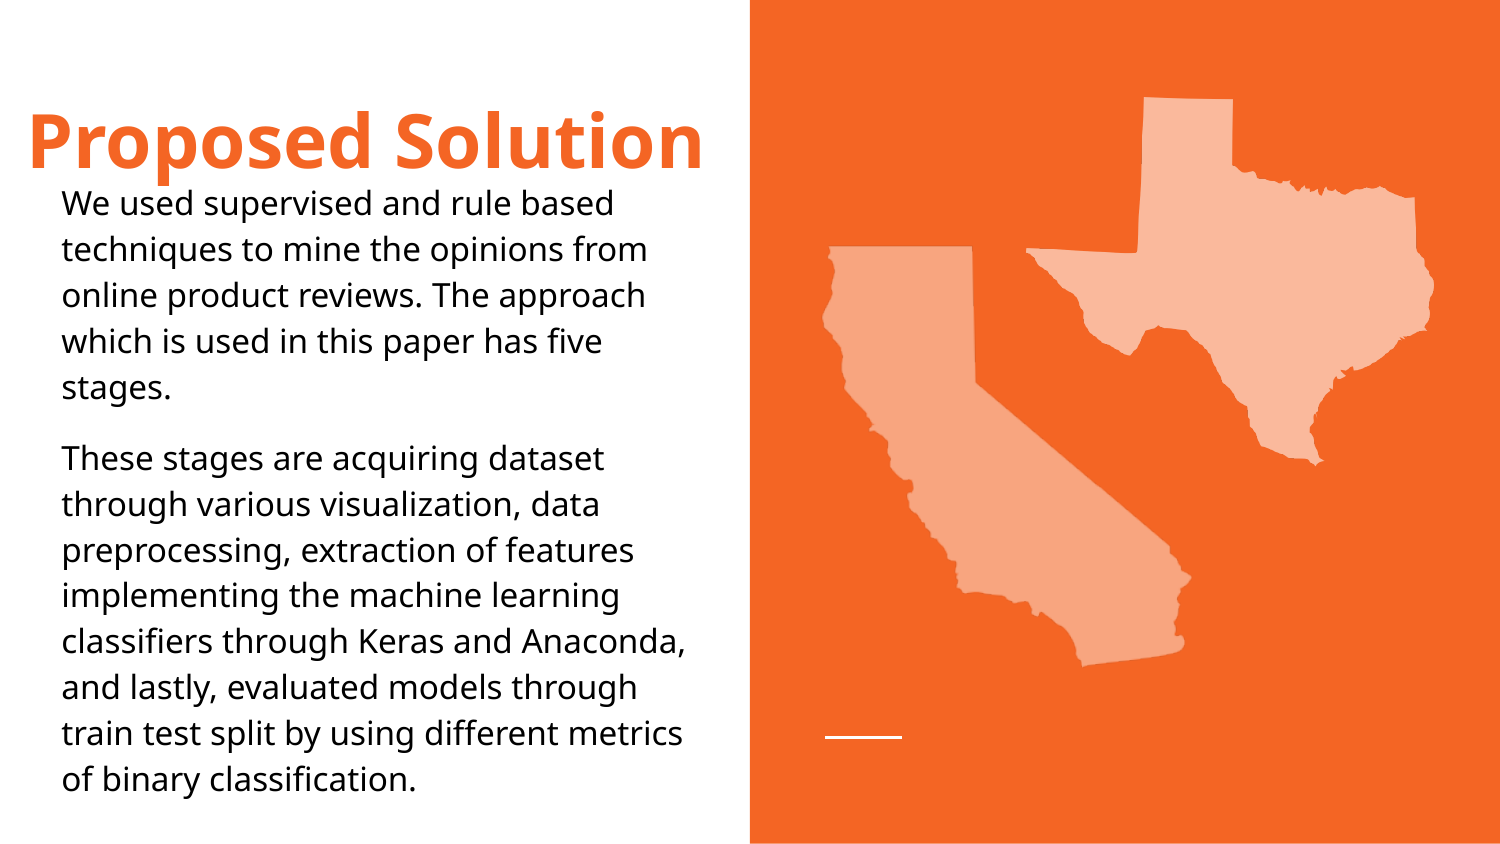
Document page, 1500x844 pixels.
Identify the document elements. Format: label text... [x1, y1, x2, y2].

title Proposed Solution [0, 78, 793, 205]
title We used supervised and rule based techniques to mine the opinions from online product reviews. The approach which is used in this paper has five stages. These stages are acquiring dataset through various visualization, data preprocessing, extraction of features implementing the machine learning classifiers through Keras and Anaconda, and lastly, evaluated models through train test split by using different metrics of binary classification. [46, 224, 710, 821]
picture [762, 77, 1435, 711]
